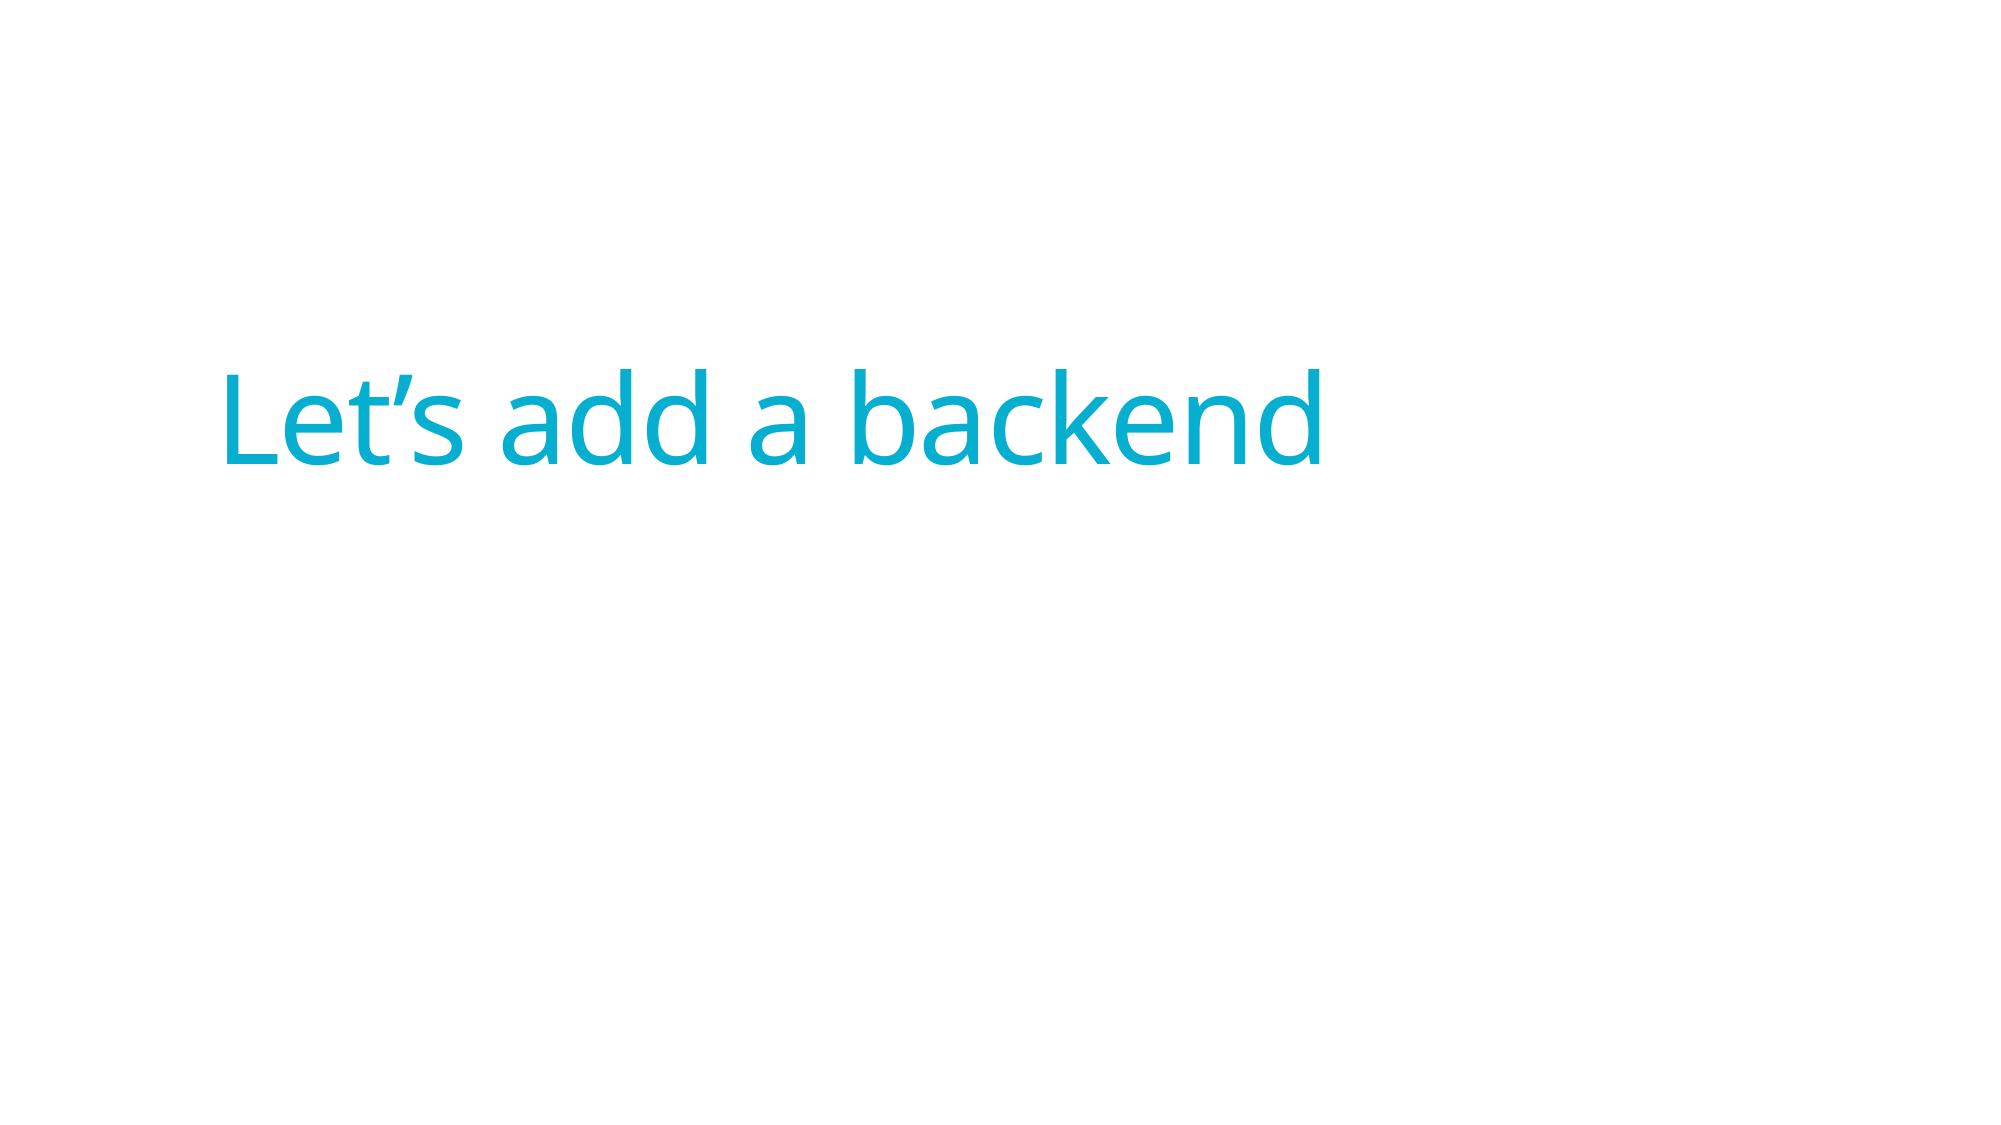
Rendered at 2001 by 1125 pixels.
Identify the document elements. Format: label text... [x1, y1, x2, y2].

title Let’s add a backend [191, 341, 1809, 636]
